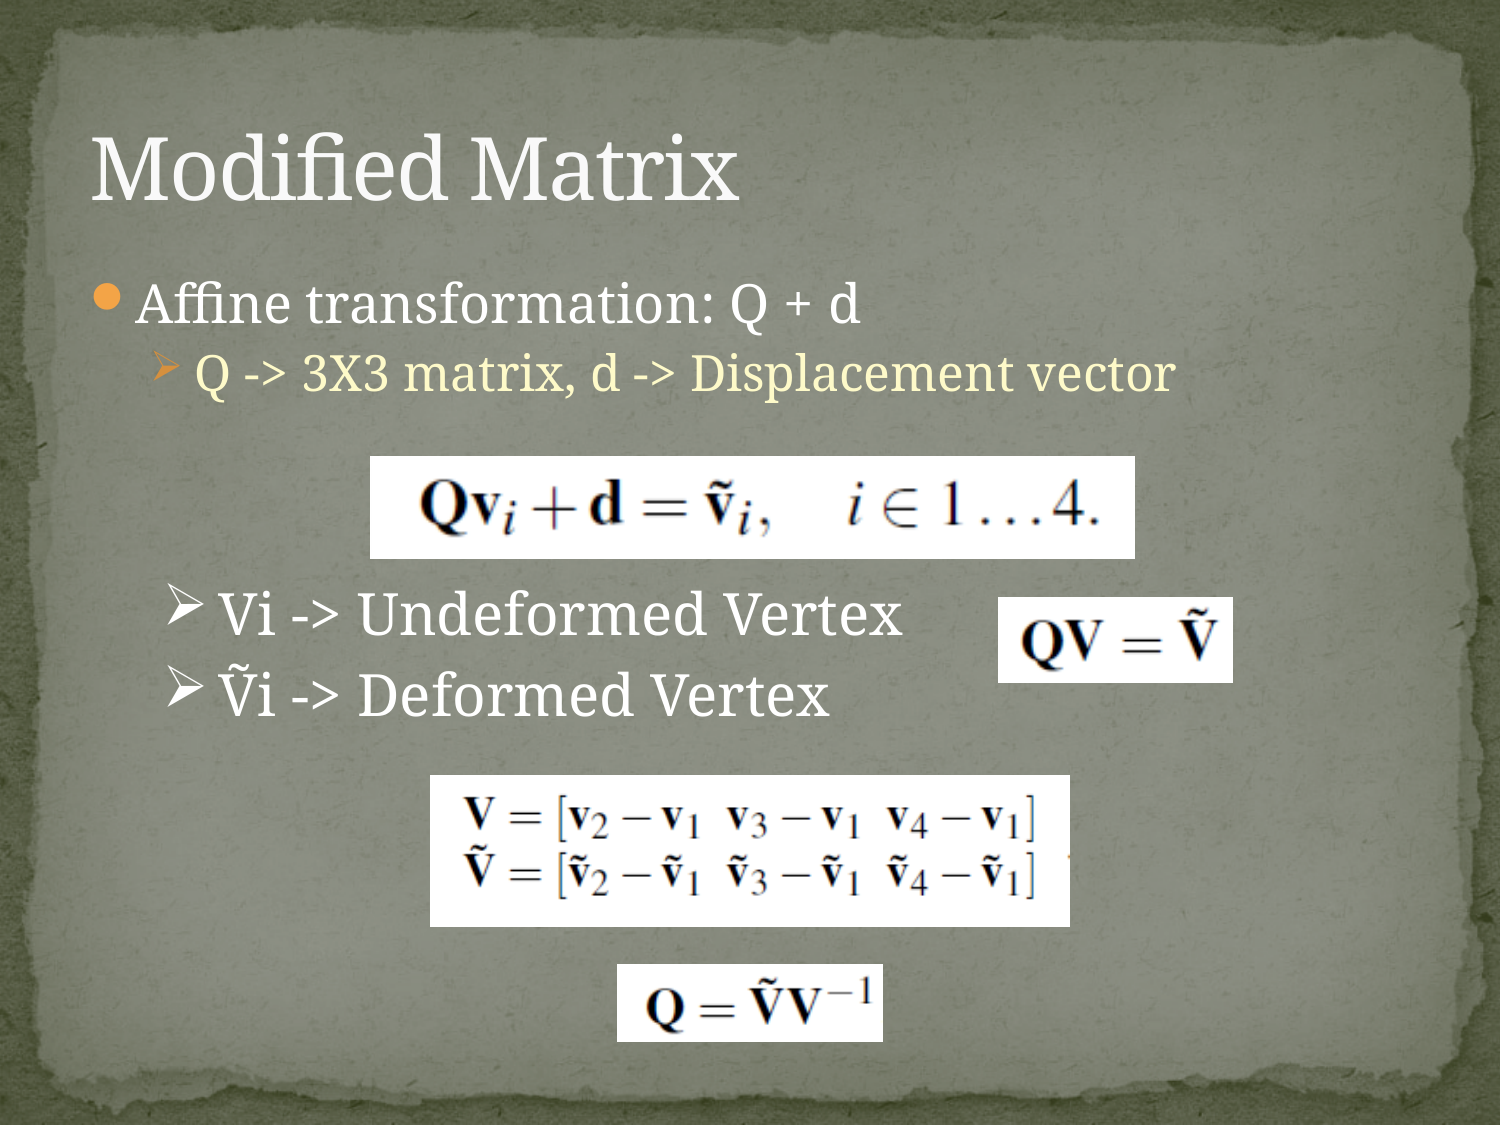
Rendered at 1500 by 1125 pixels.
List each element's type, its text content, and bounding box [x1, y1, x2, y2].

text_box Vi -> Undeformed Vertex Ṽi -> Deformed Vertex [147, 569, 1498, 764]
list Affine transformation: Q + d Q -> 3X3 matrix, d -> Displacement vector [75, 262, 1425, 457]
picture [617, 964, 883, 1042]
picture [999, 599, 1232, 682]
title Modified Matrix [74, 24, 1425, 225]
picture [430, 775, 1070, 927]
picture [370, 456, 1135, 559]
